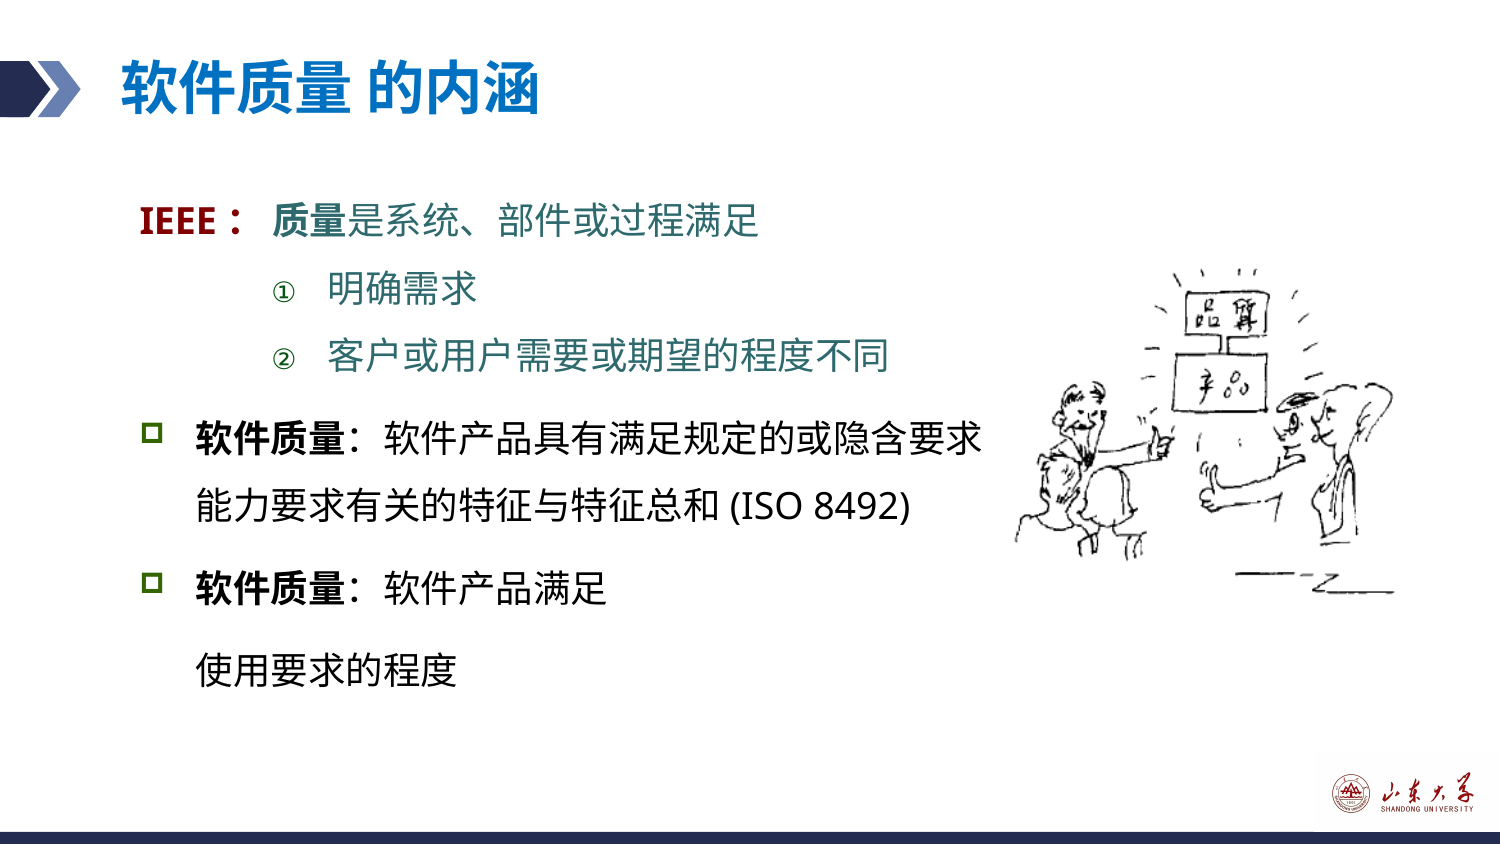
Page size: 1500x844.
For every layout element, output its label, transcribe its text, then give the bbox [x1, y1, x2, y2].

picture [988, 258, 1488, 630]
title 软件质量 的内涵 [105, 40, 831, 142]
text_box IEEE： 质量是系统、部件或过程满足 明确需求 客户或用户需要或期望的程度不同 软件质量：软件产品具有满足规定的或隐含要求能力要求有关的特征与特征总和(ISO 8492) 软件质量：软件产品满足 使用要求的程度 [139, 174, 1007, 760]
